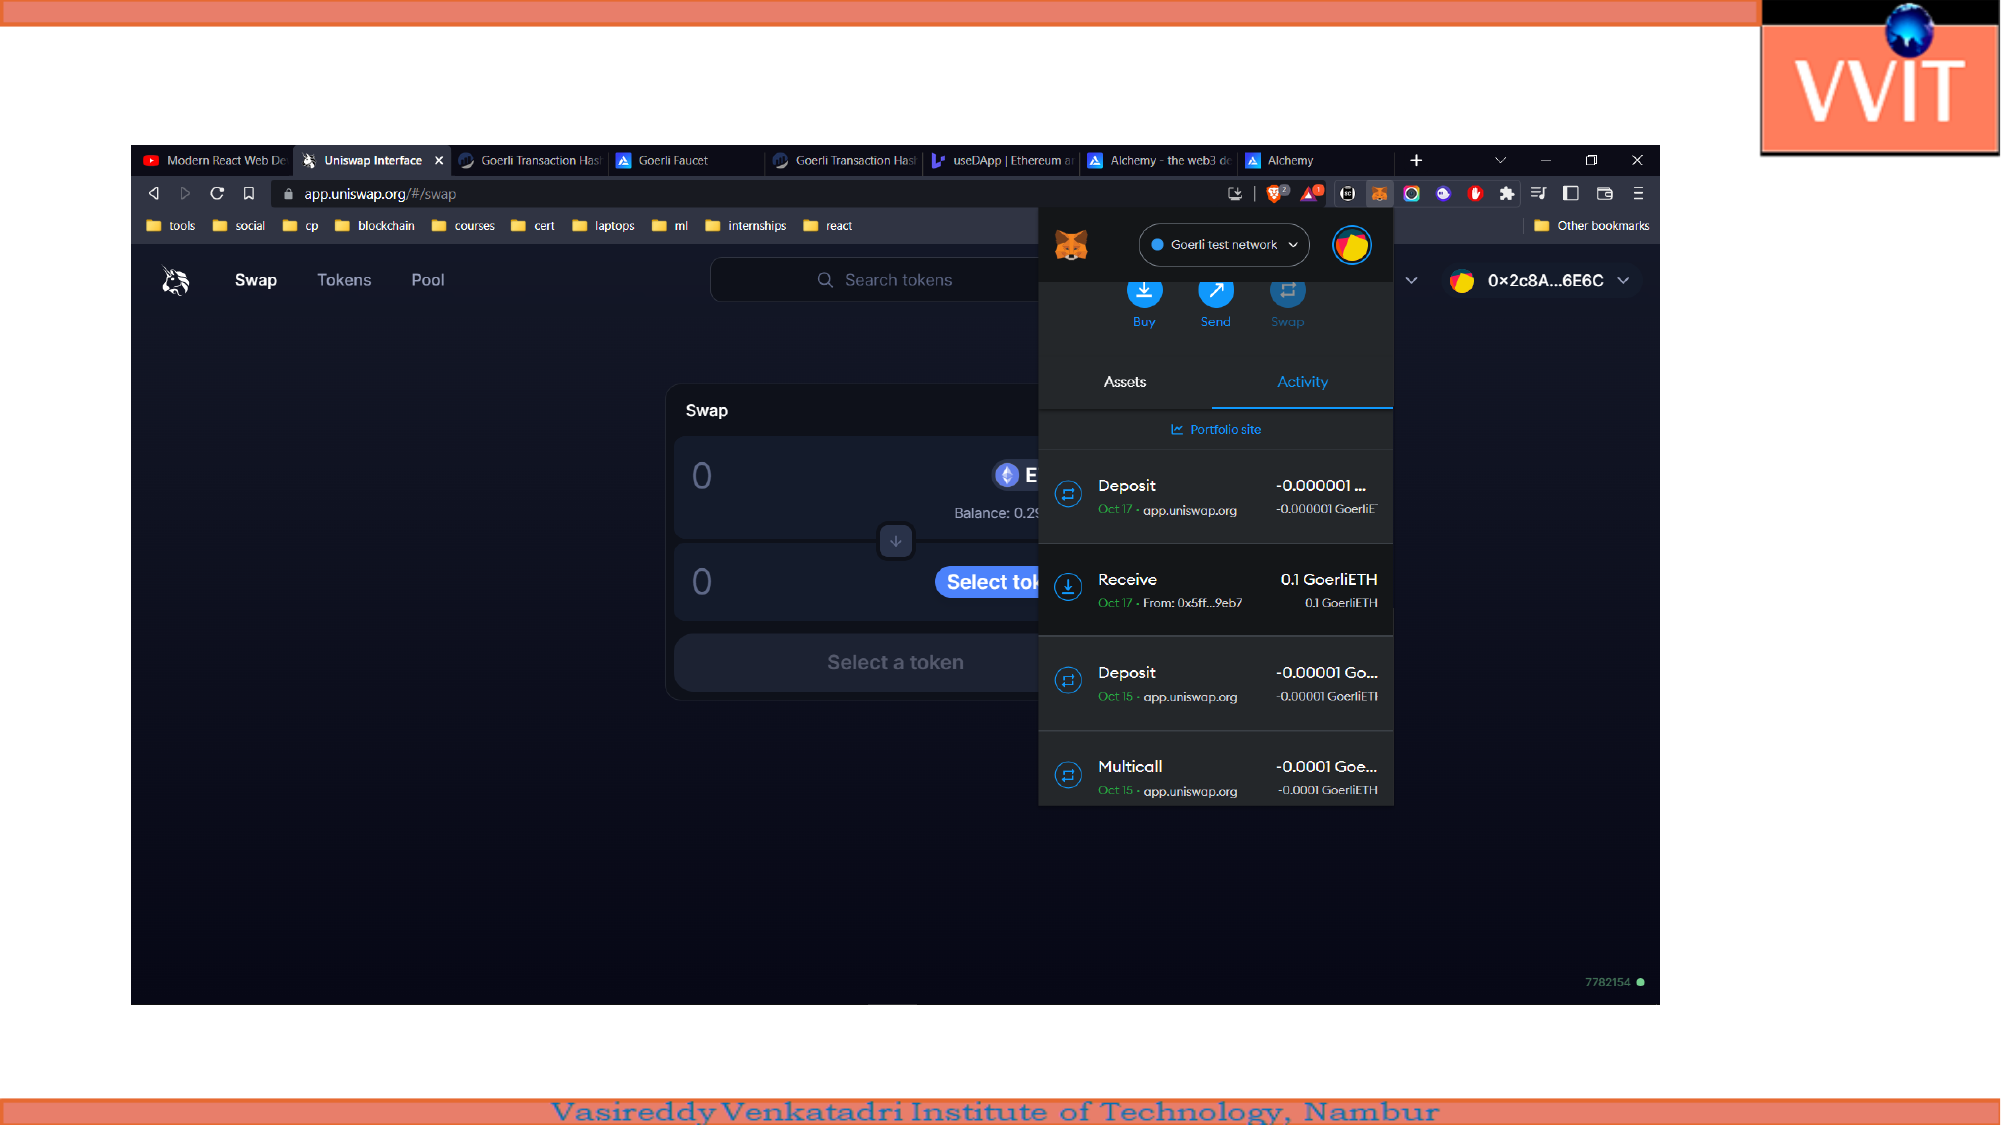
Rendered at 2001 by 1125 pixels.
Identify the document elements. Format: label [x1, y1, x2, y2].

picture [0, 0, 2001, 1125]
list [131, 145, 1661, 1006]
